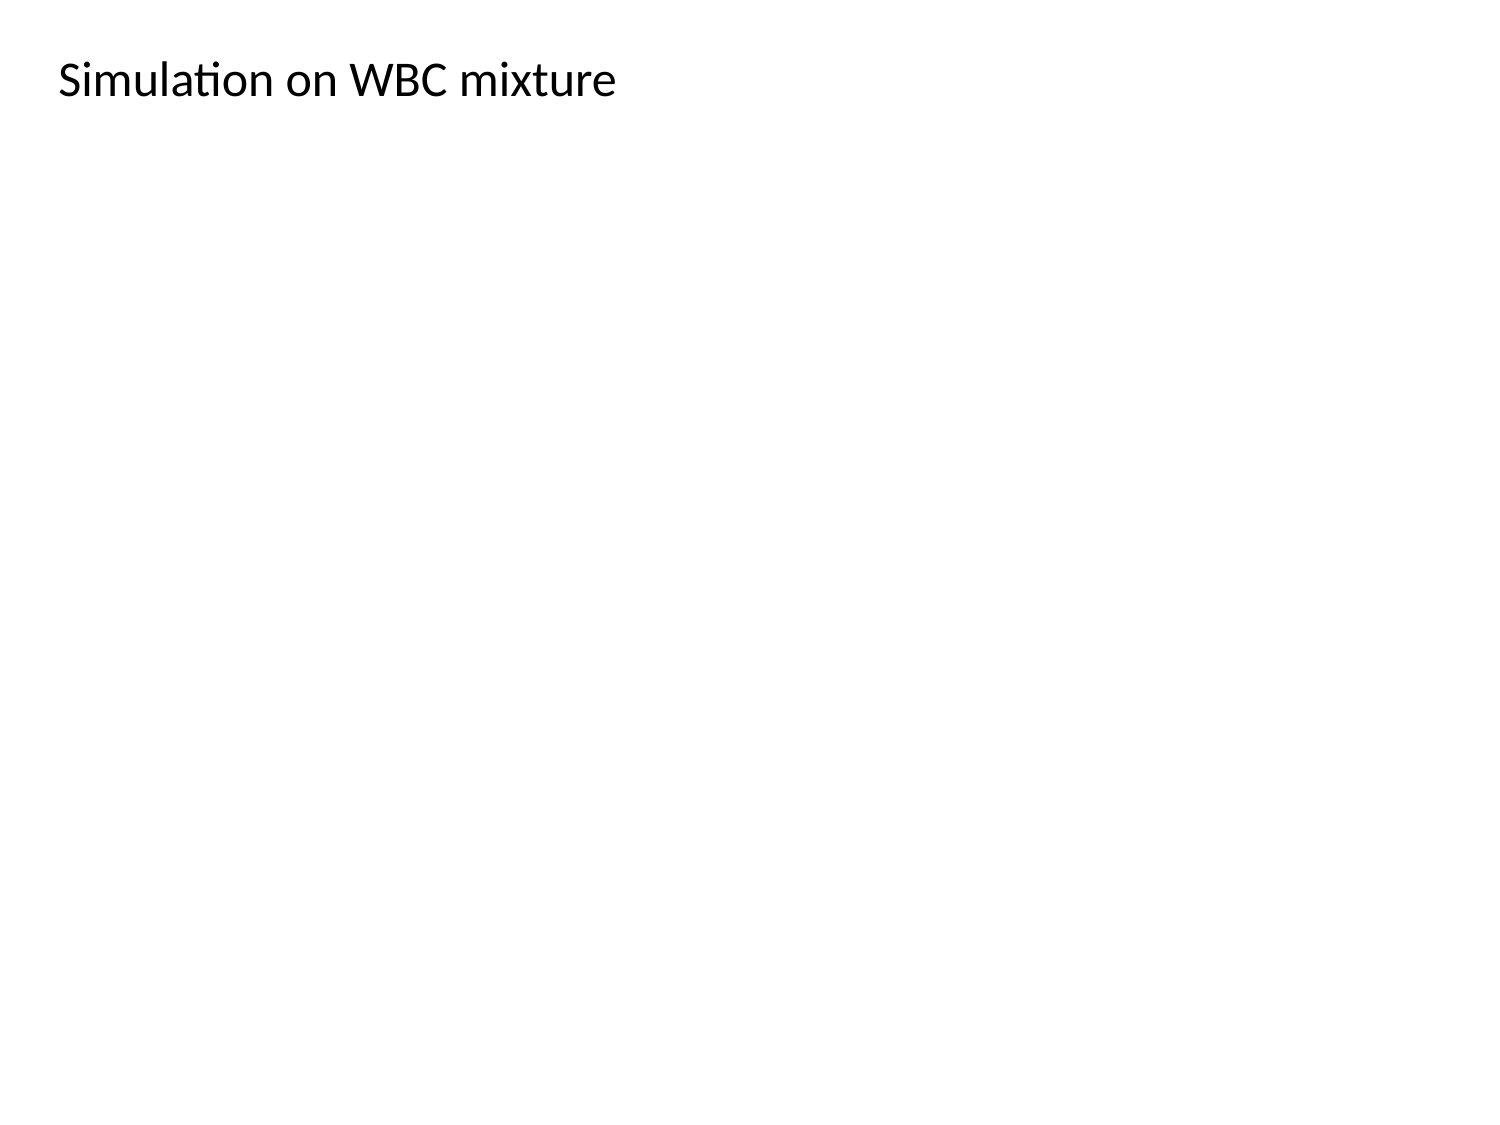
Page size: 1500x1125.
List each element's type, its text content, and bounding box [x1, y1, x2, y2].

text_box Simulation on WBC mixture [43, 39, 633, 114]
